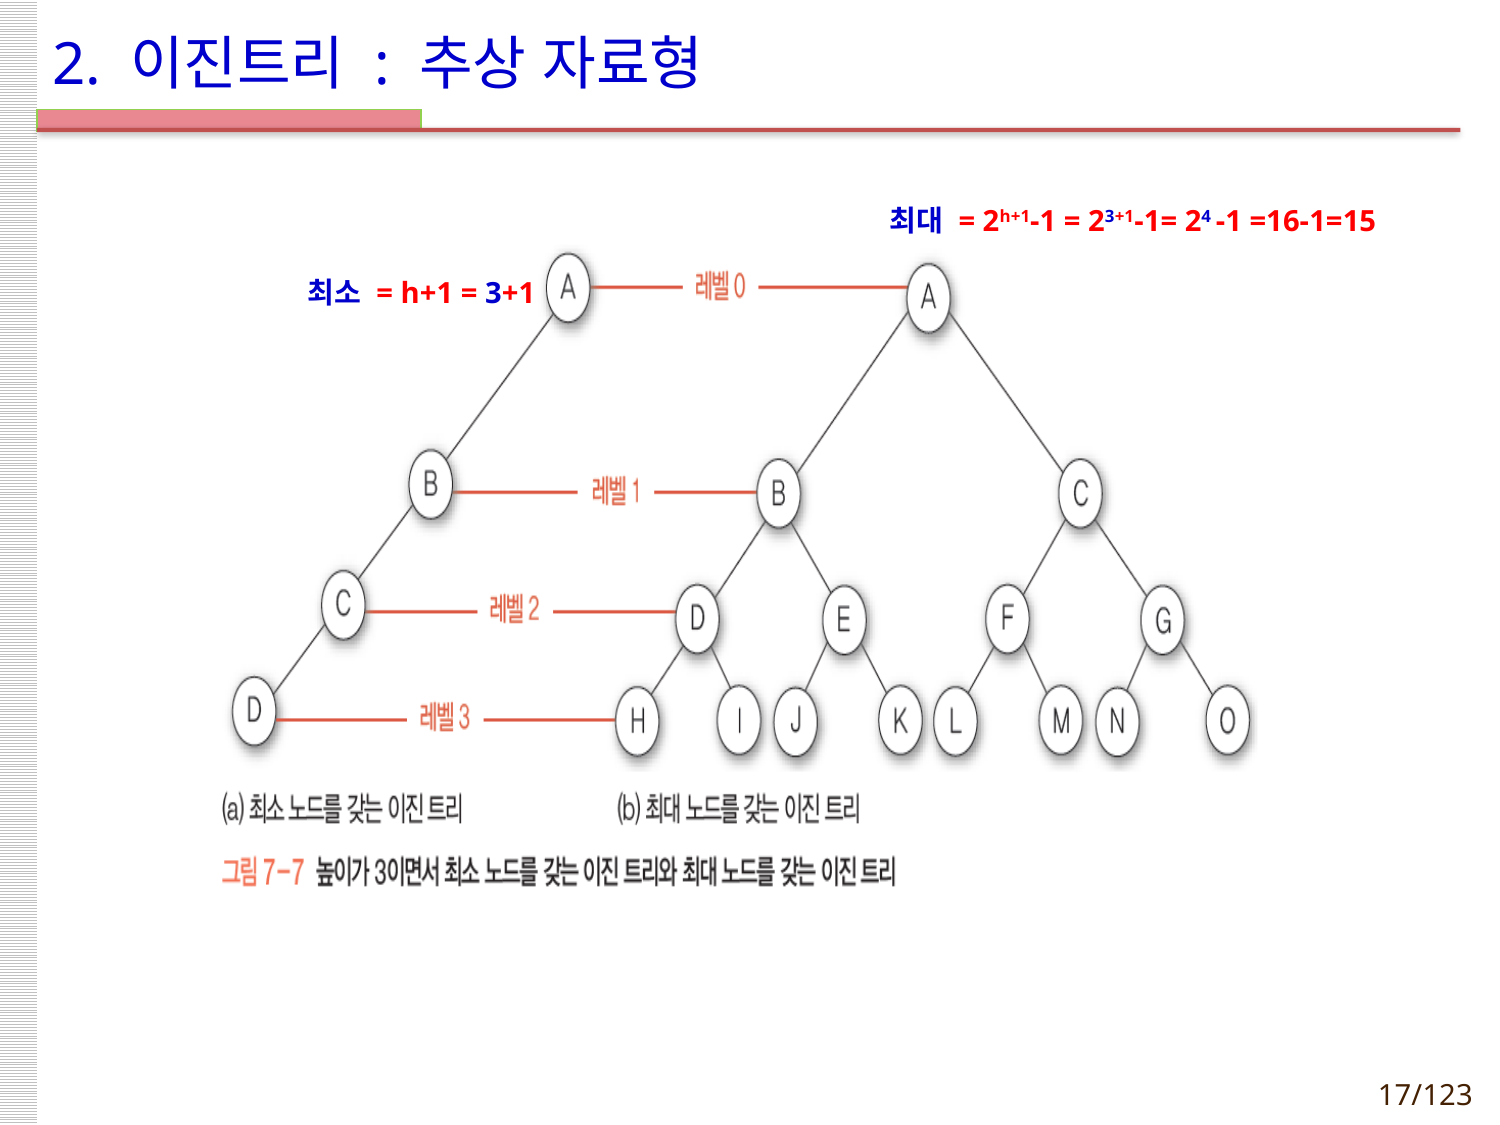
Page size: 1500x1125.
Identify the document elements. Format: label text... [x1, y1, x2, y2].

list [218, 244, 1259, 893]
text_box 최대 = 2h+1-1 = 23+1-1= 24 -1 =16-1=15 [874, 194, 1392, 245]
title 2. 이진트리 : 추상 자료형 [37, 13, 1278, 109]
